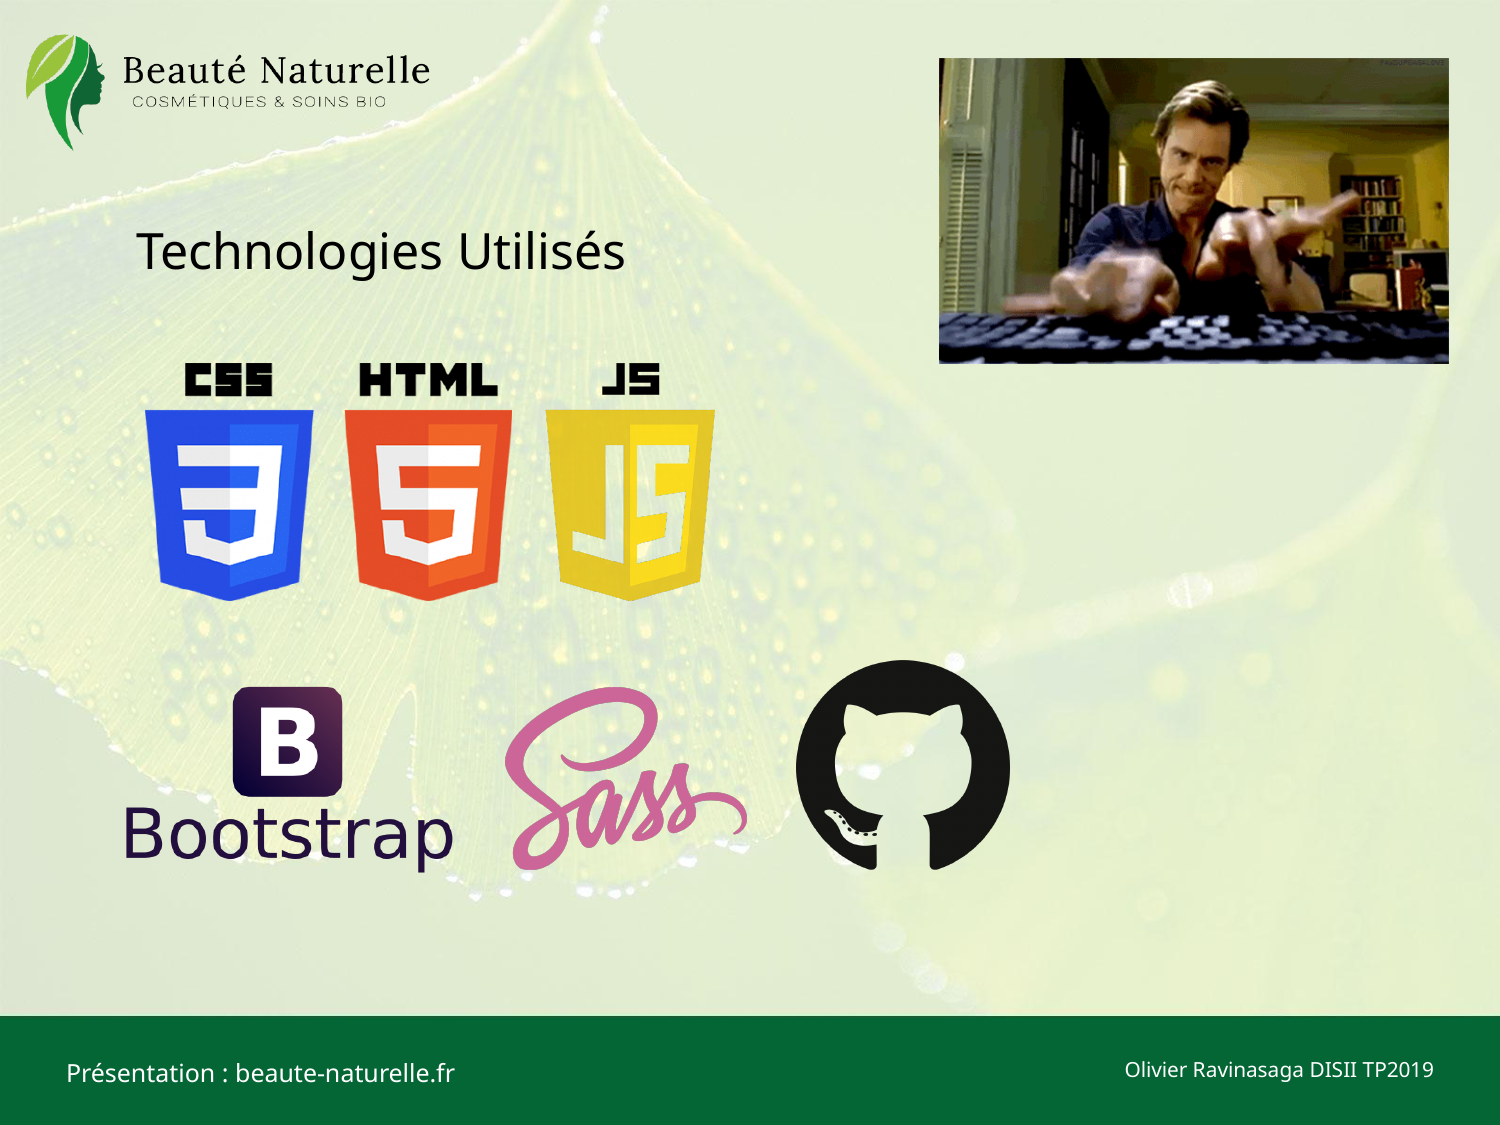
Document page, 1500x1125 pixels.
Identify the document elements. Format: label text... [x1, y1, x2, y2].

text_box Technologies Utilisés [121, 204, 934, 306]
picture [0, 0, 1500, 1125]
subtitle Présentation : beaute-naturelle.fr [51, 1042, 560, 1093]
subtitle Olivier Ravinasaga DISII TP2019 [1064, 1042, 1449, 1093]
